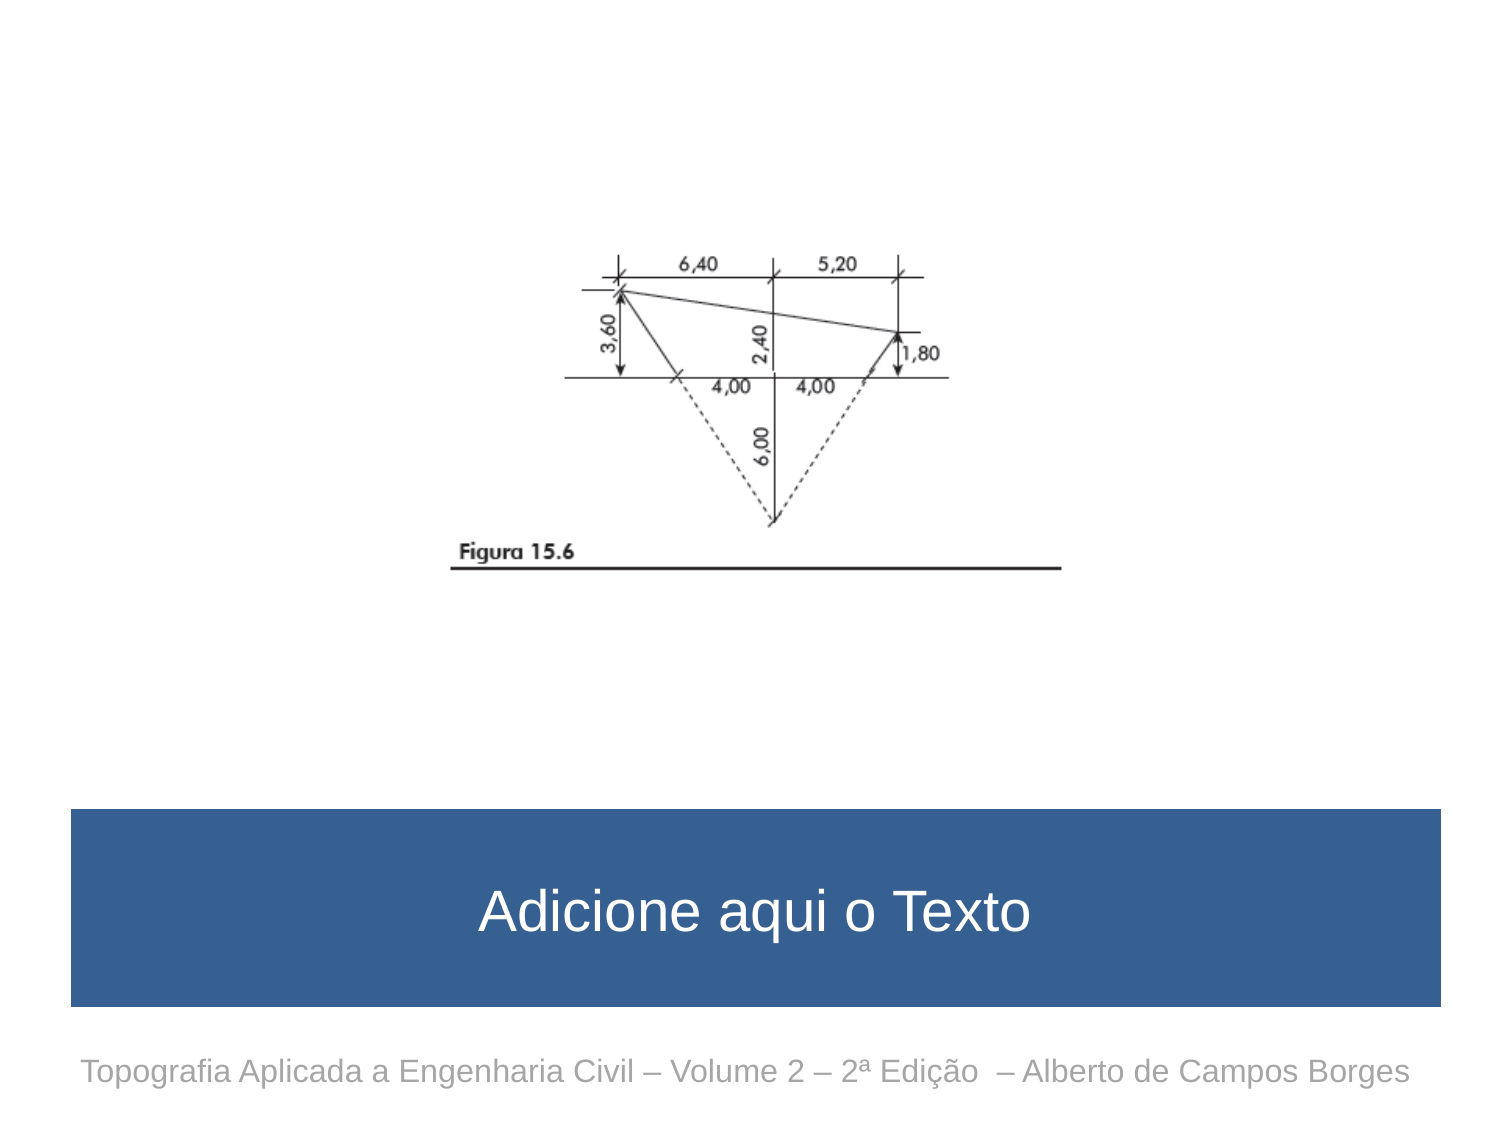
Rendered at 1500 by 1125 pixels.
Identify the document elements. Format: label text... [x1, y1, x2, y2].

picture [406, 219, 1094, 586]
footer Topografia Aplicada a Engenharia Civil – Volume 2 – 2ª Edição – Alberto de Campos Borges [0, 1042, 1500, 1103]
text_box Adicione aqui o Texto [70, 808, 1442, 1008]
